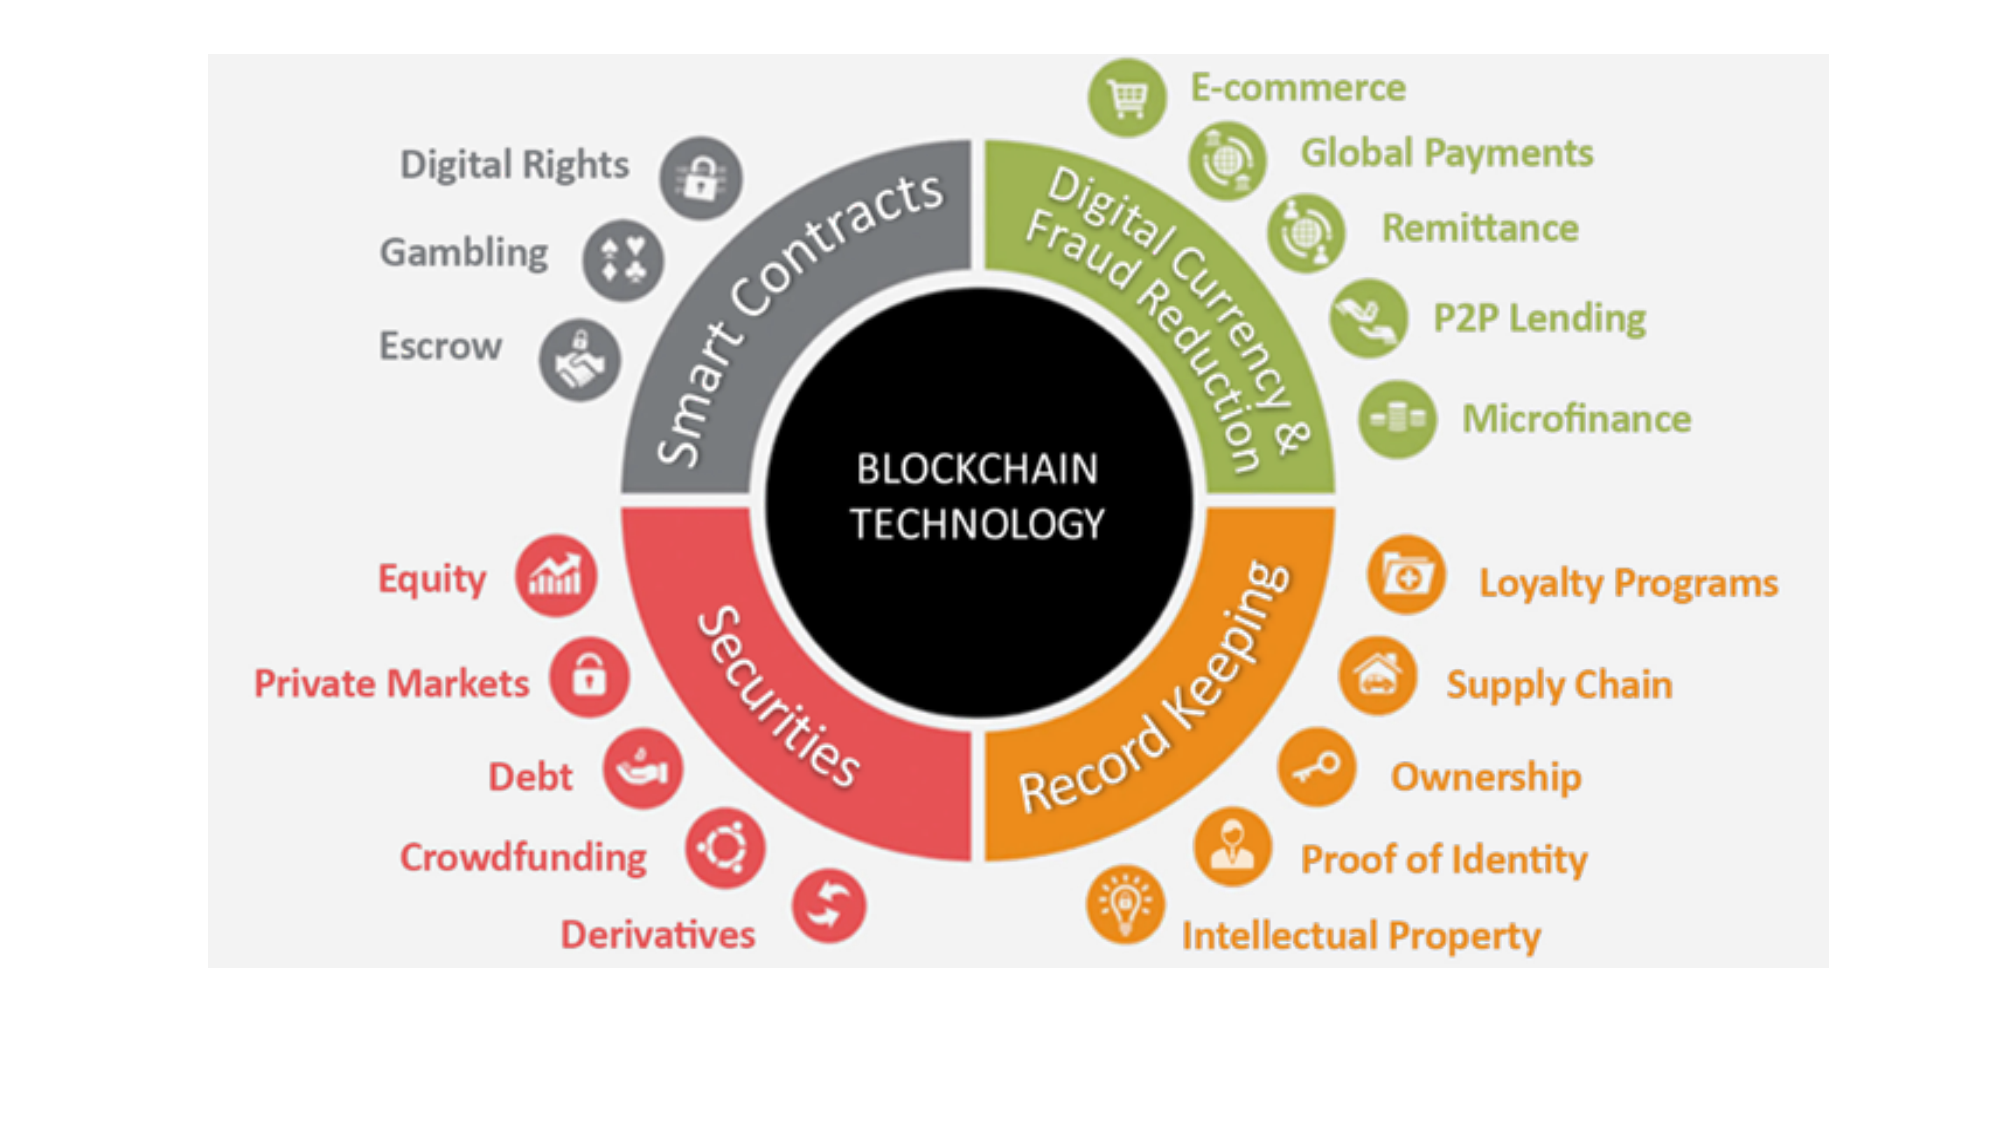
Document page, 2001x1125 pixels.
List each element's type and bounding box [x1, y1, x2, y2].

picture [208, 54, 1829, 969]
